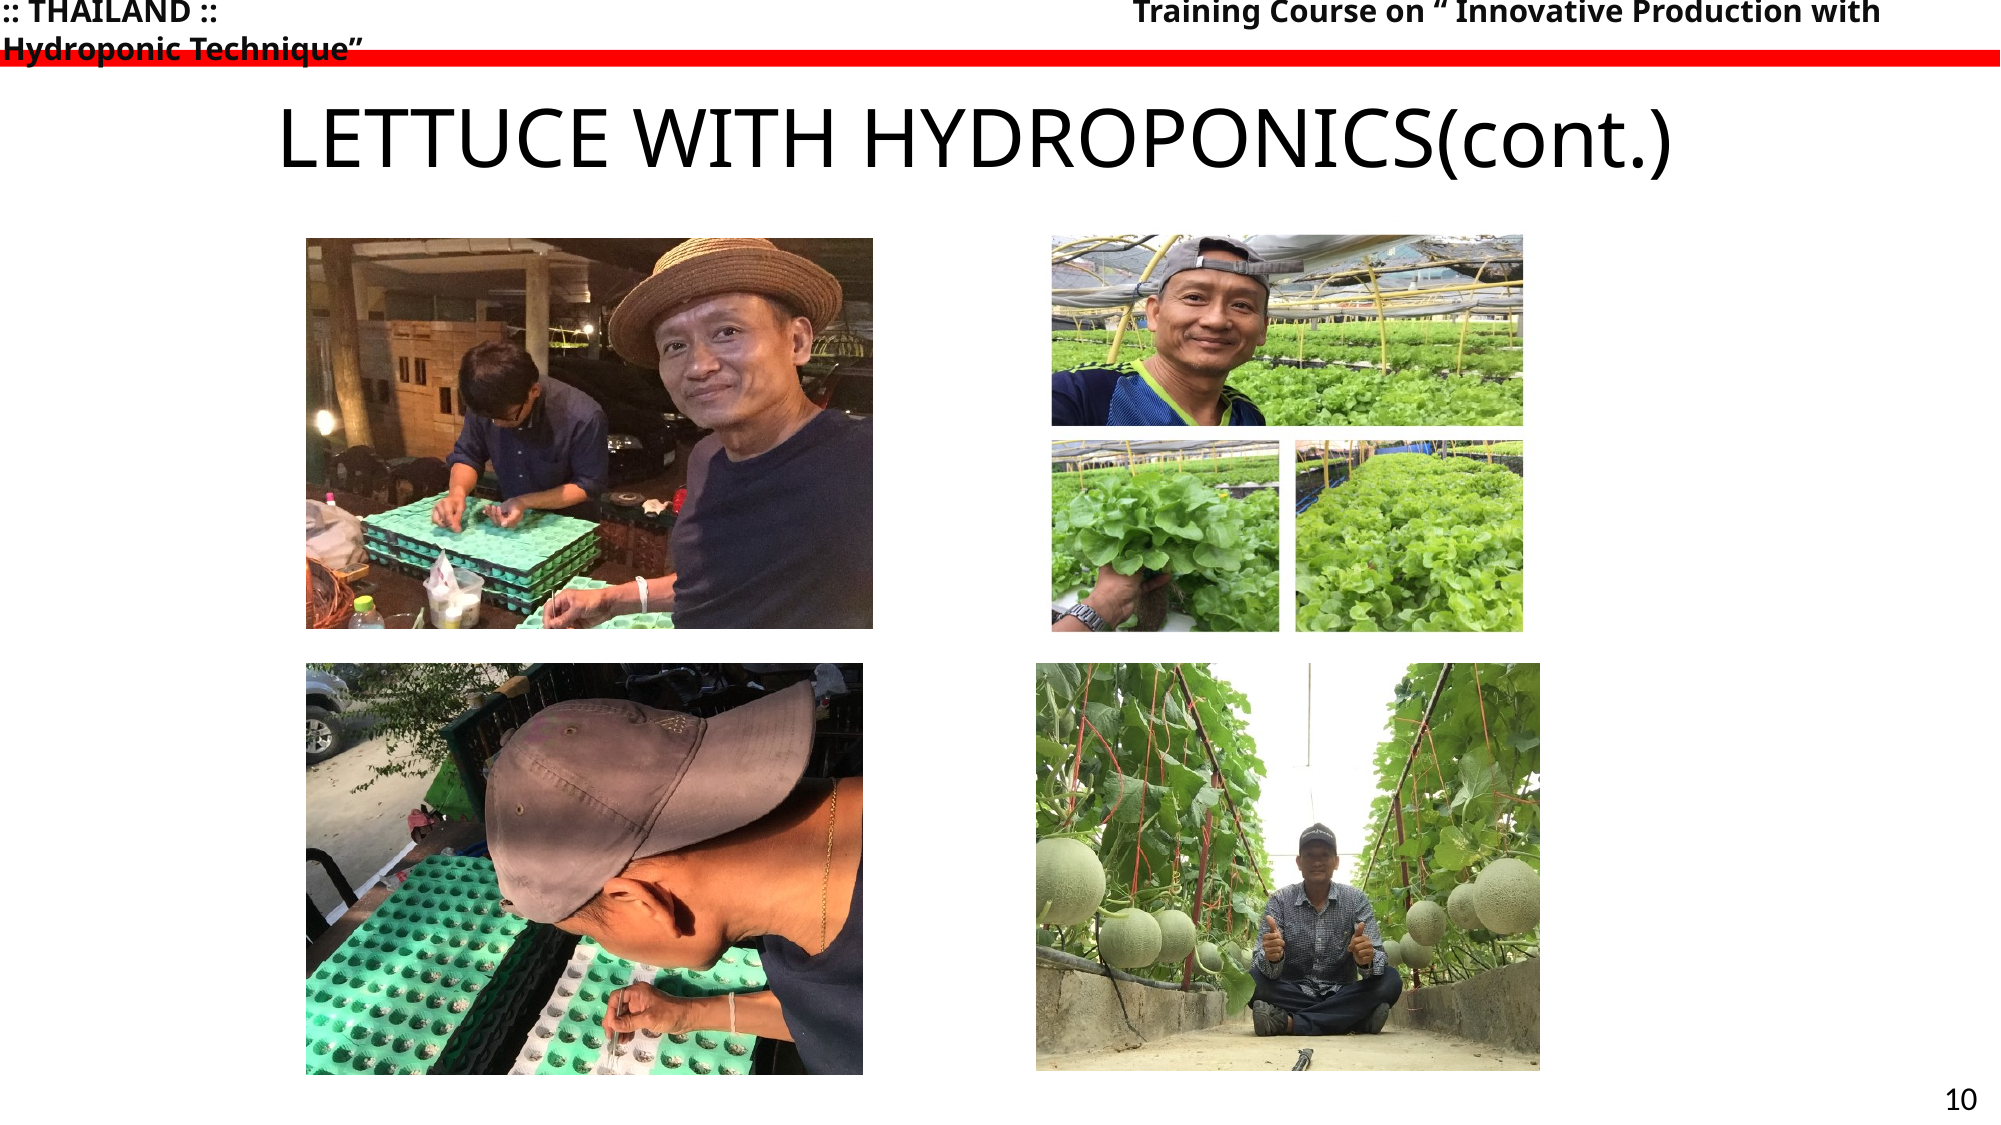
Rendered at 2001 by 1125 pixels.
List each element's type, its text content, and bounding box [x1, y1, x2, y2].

text_box 10 [1929, 1069, 1993, 1125]
picture [1035, 663, 1540, 1071]
picture [1035, 220, 1540, 646]
picture [306, 663, 863, 1075]
text_box :: THAILAND :: Training Course on “ Innovative Production with Hydroponic Technique” [0, 0, 2000, 67]
text_box LETTUCE WITH HYDROPONICS(cont.) [225, 33, 1726, 193]
picture [306, 238, 873, 629]
